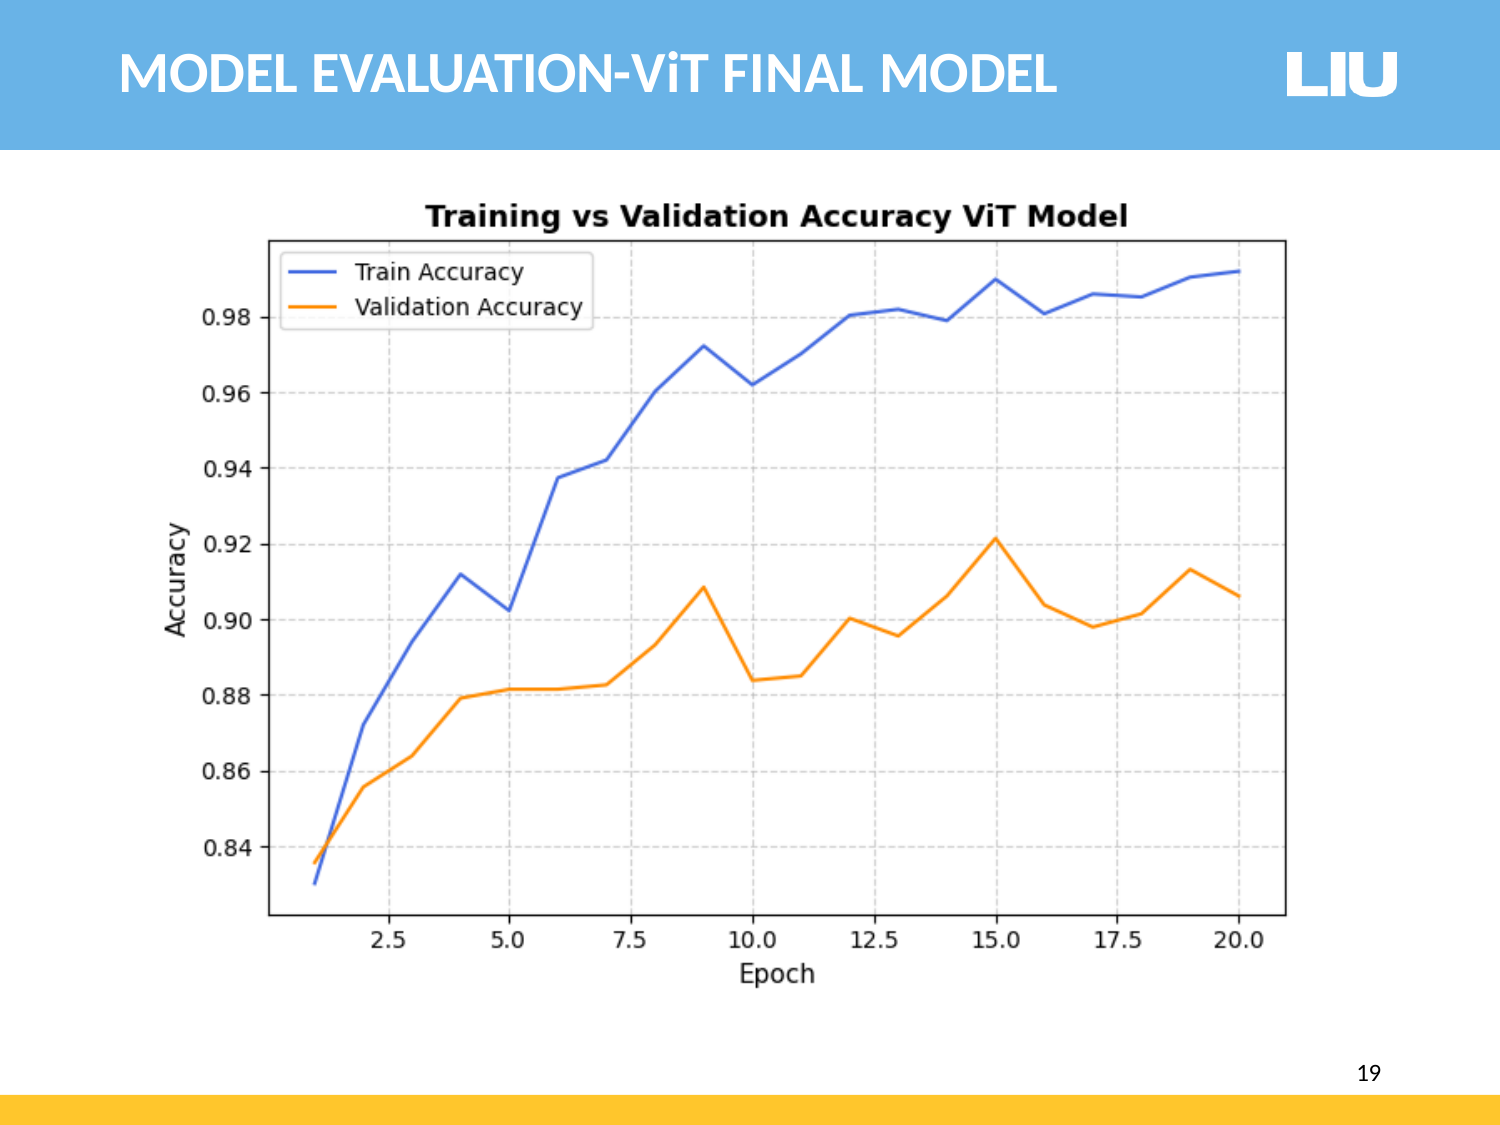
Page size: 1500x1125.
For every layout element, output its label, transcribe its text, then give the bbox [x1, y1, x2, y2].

title MODEL EVALUATION-ViT FINAL MODEL [104, 32, 1161, 223]
slide_number 19 [1350, 1060, 1391, 1125]
picture [1287, 52, 1397, 97]
picture [149, 187, 1302, 1006]
